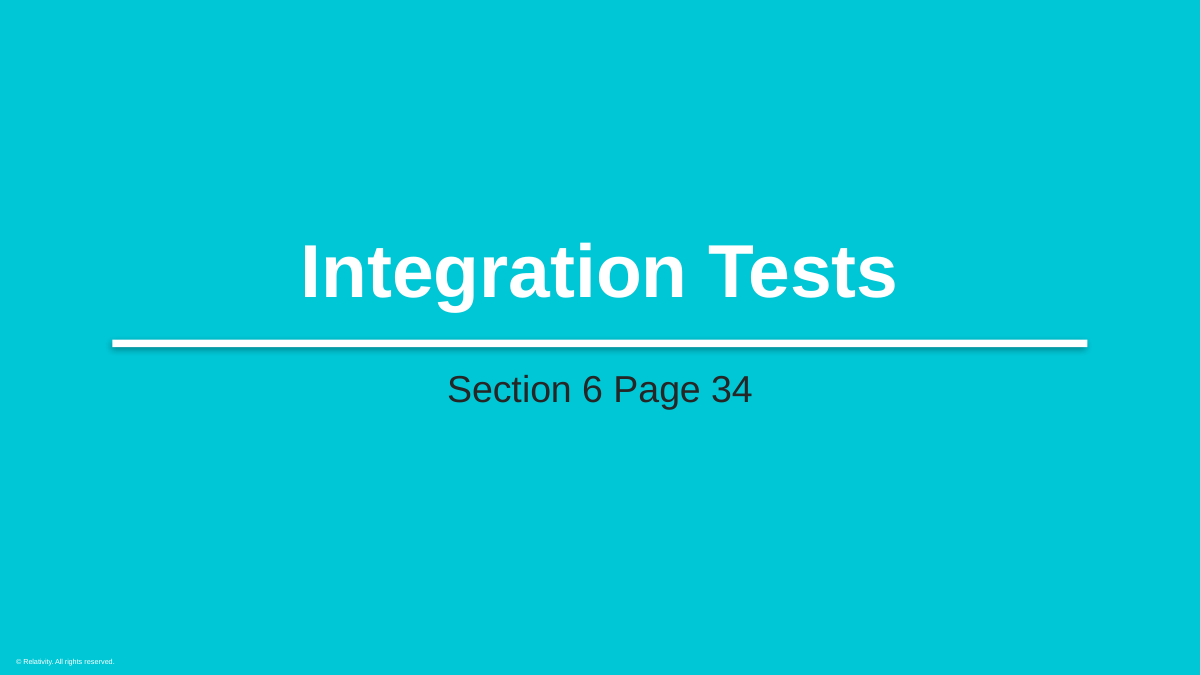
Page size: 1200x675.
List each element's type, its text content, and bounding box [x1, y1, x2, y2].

list Section 6 Page 34 [112, 359, 1088, 440]
list Integration Tests [112, 237, 1088, 318]
